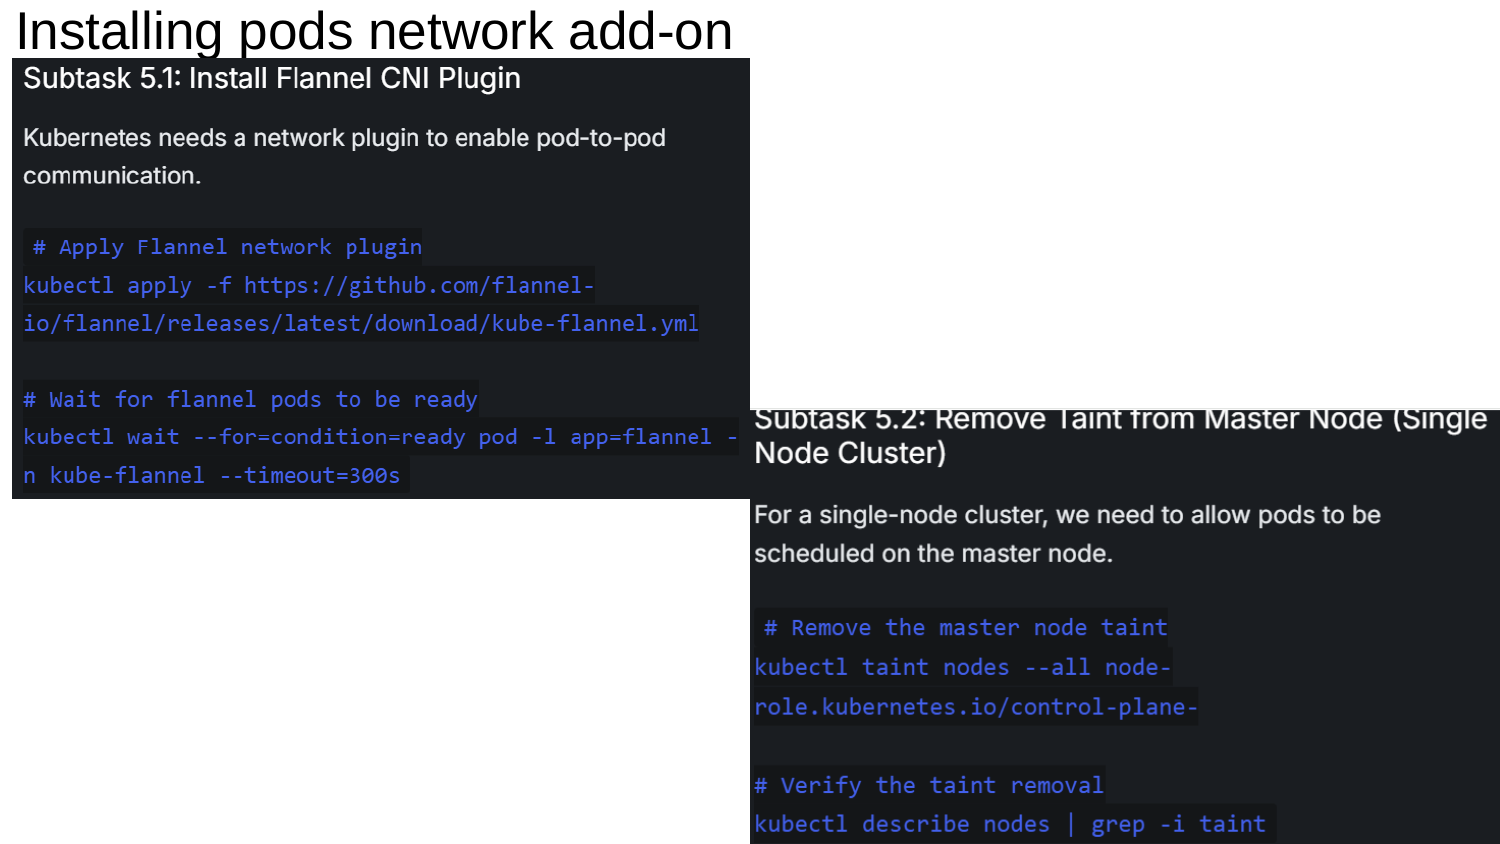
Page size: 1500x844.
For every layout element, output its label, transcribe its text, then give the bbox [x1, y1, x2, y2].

picture [12, 58, 1500, 844]
title Installing pods network add-on [0, 0, 1398, 76]
